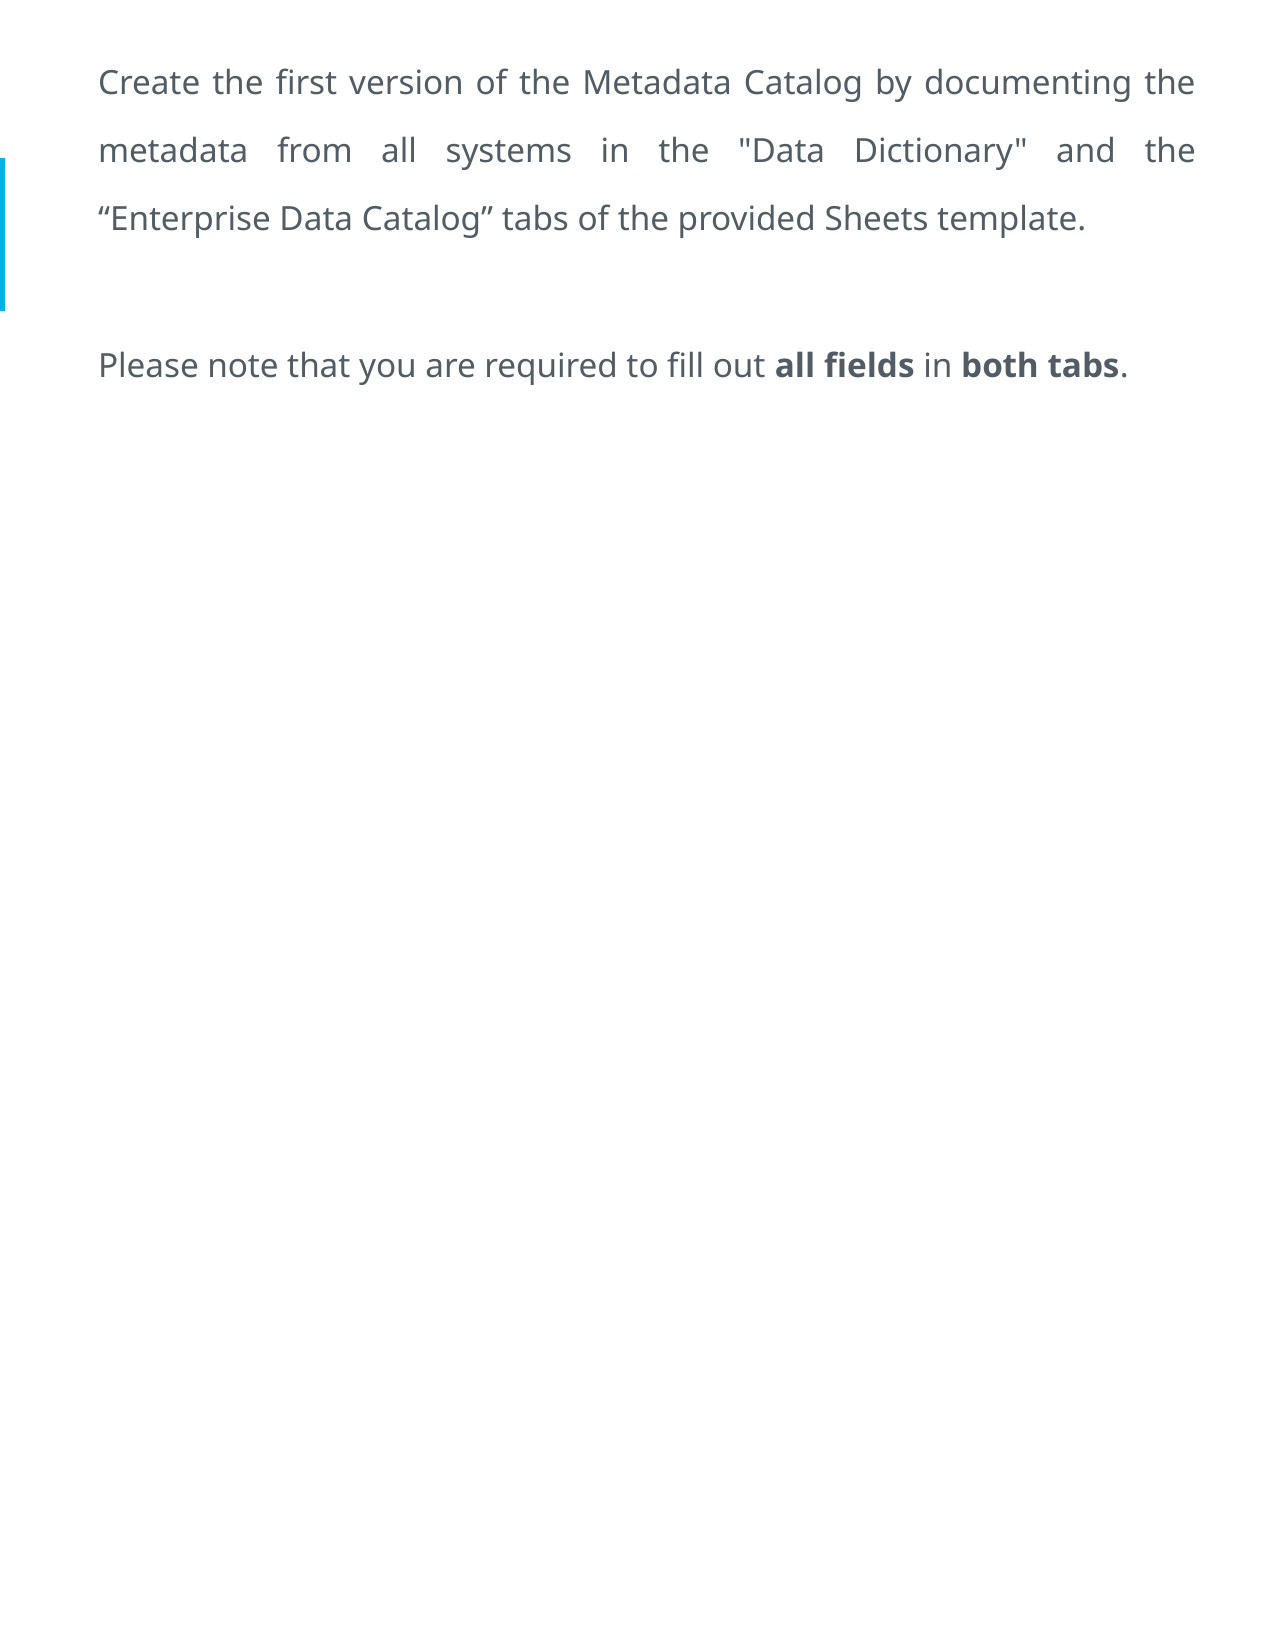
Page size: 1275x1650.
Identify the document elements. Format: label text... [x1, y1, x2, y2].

list Create the first version of the Metadata Catalog by documenting the metadata from all systems in the "Data Dictionary" and the “Enterprise Data Catalog” tabs of the provided Sheets template. Please note that you are required to fill out all fields in both tabs. [43, 18, 1252, 189]
